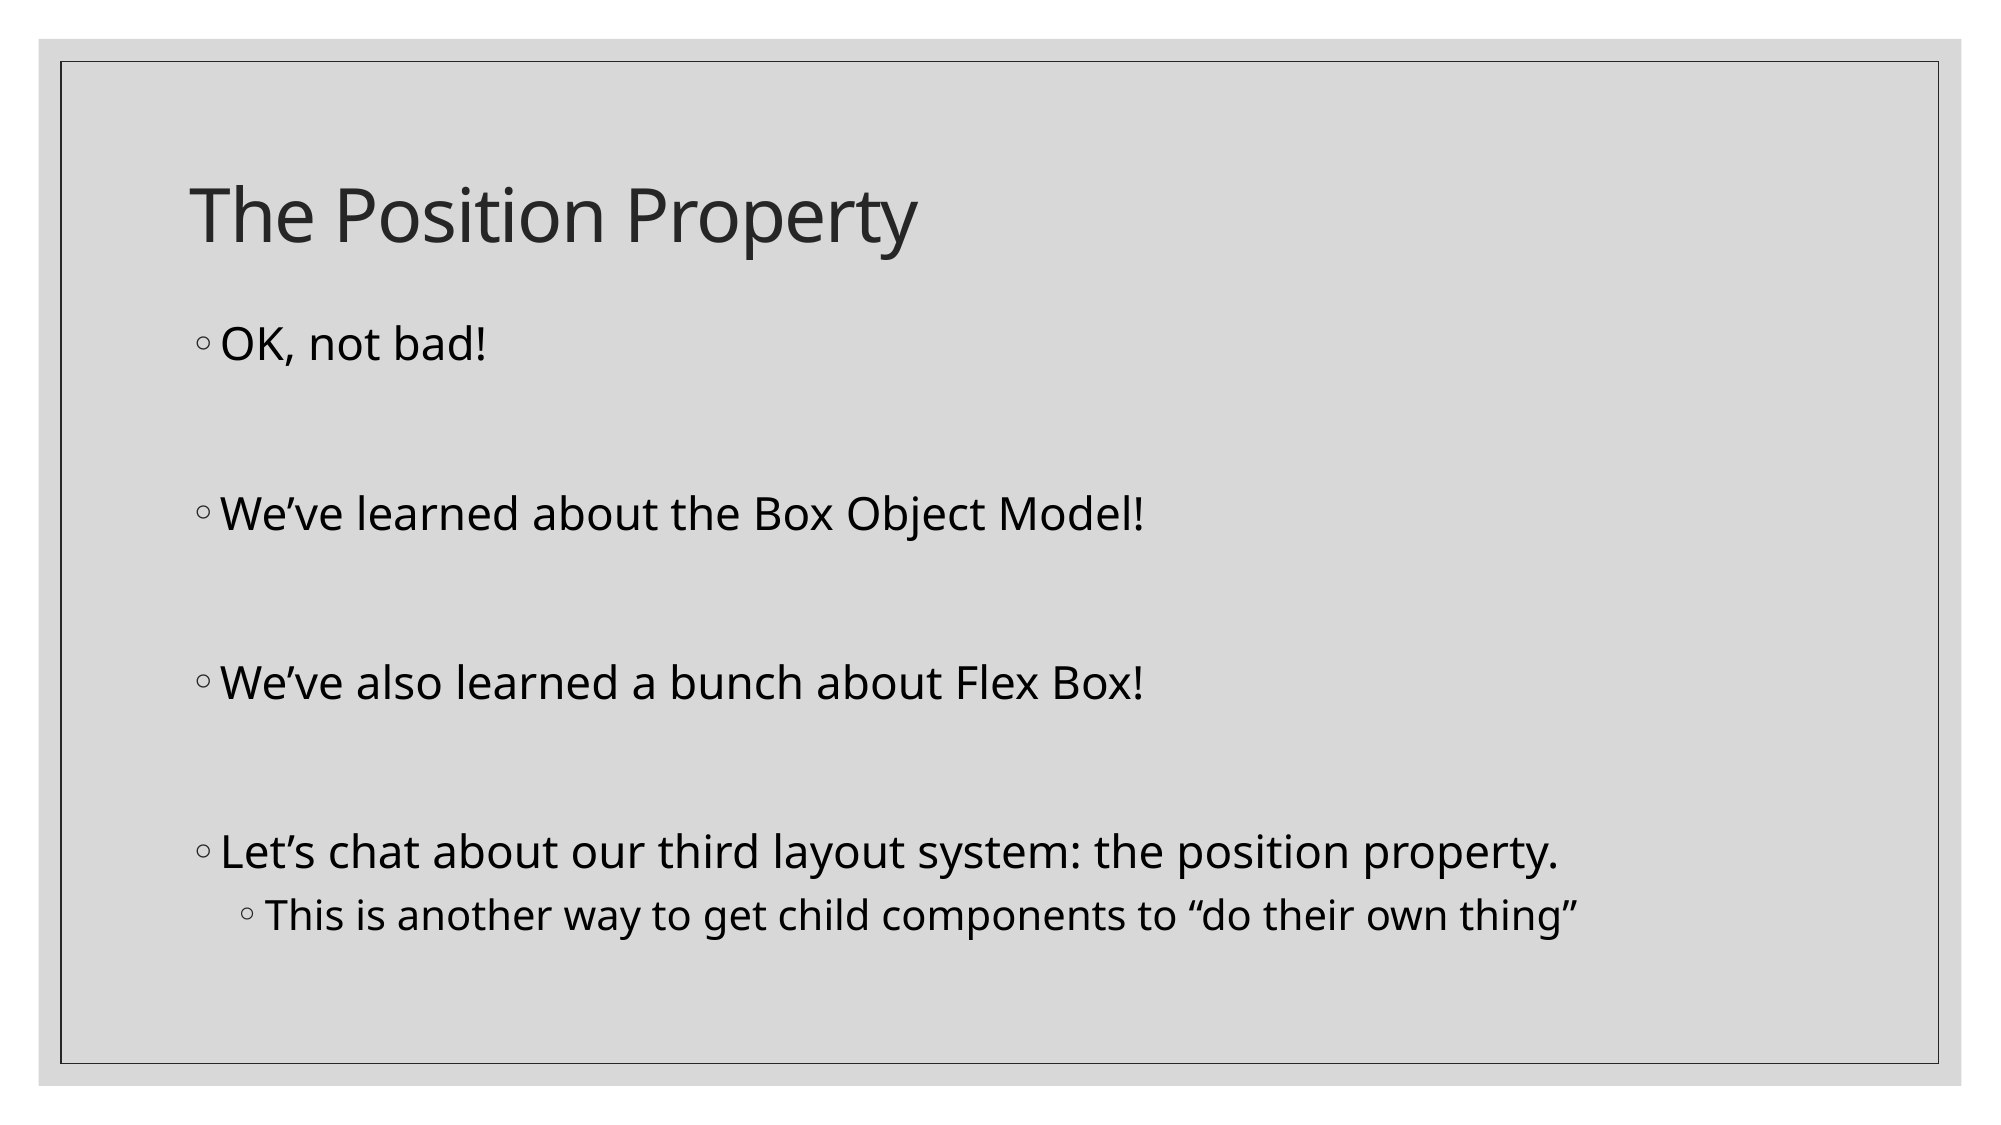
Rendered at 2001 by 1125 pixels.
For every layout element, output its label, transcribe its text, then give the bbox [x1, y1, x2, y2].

list OK, not bad! We’ve learned about the Box Object Model! We’ve also learned a bunch about Flex Box! Let’s chat about our third layout system: the position property. This is another way to get child components to “do their own thing” [174, 296, 1630, 1037]
title The Position Property [174, 105, 1825, 331]
